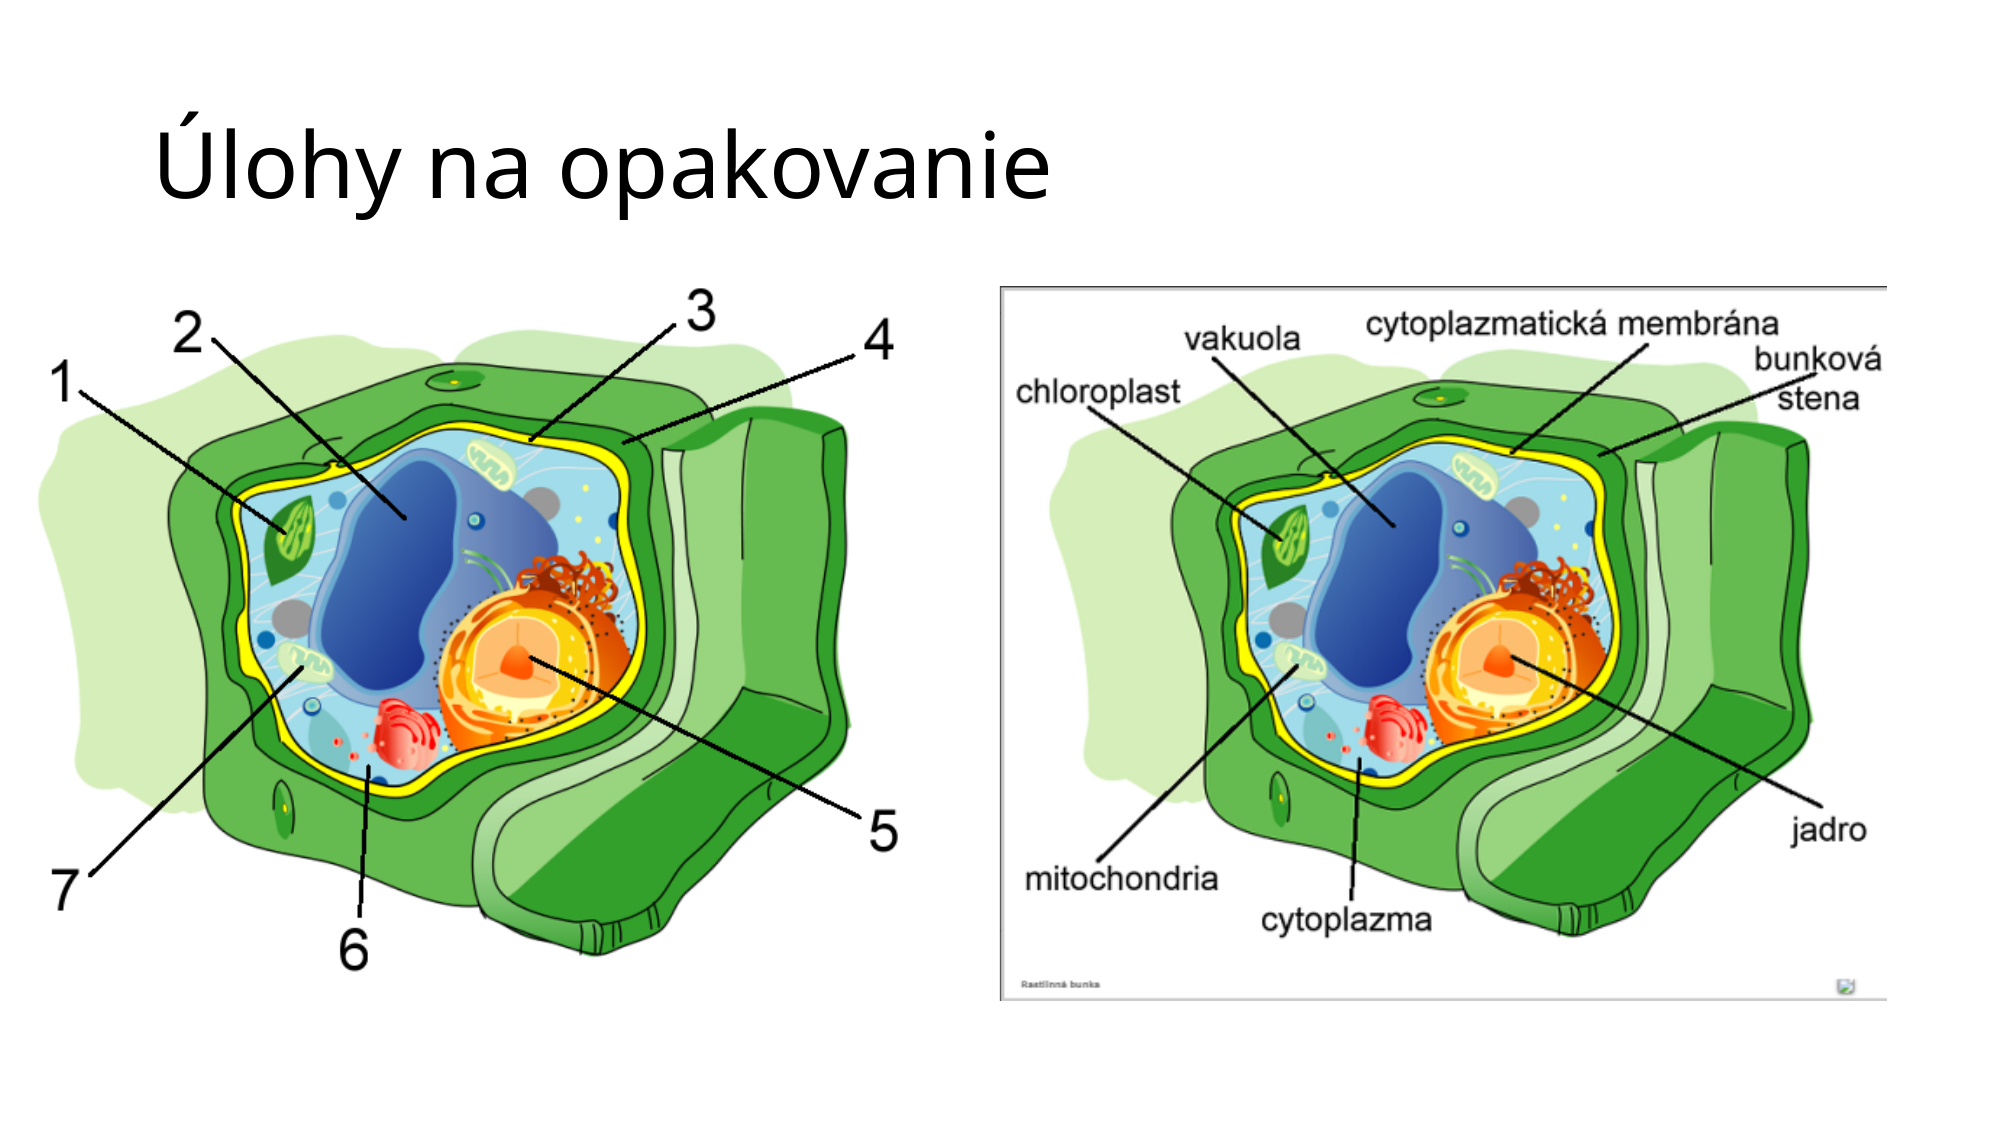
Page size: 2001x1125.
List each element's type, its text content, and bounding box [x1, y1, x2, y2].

title Úlohy na opakovanie [137, 59, 1863, 278]
picture [999, 286, 1888, 1001]
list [0, 277, 927, 992]
